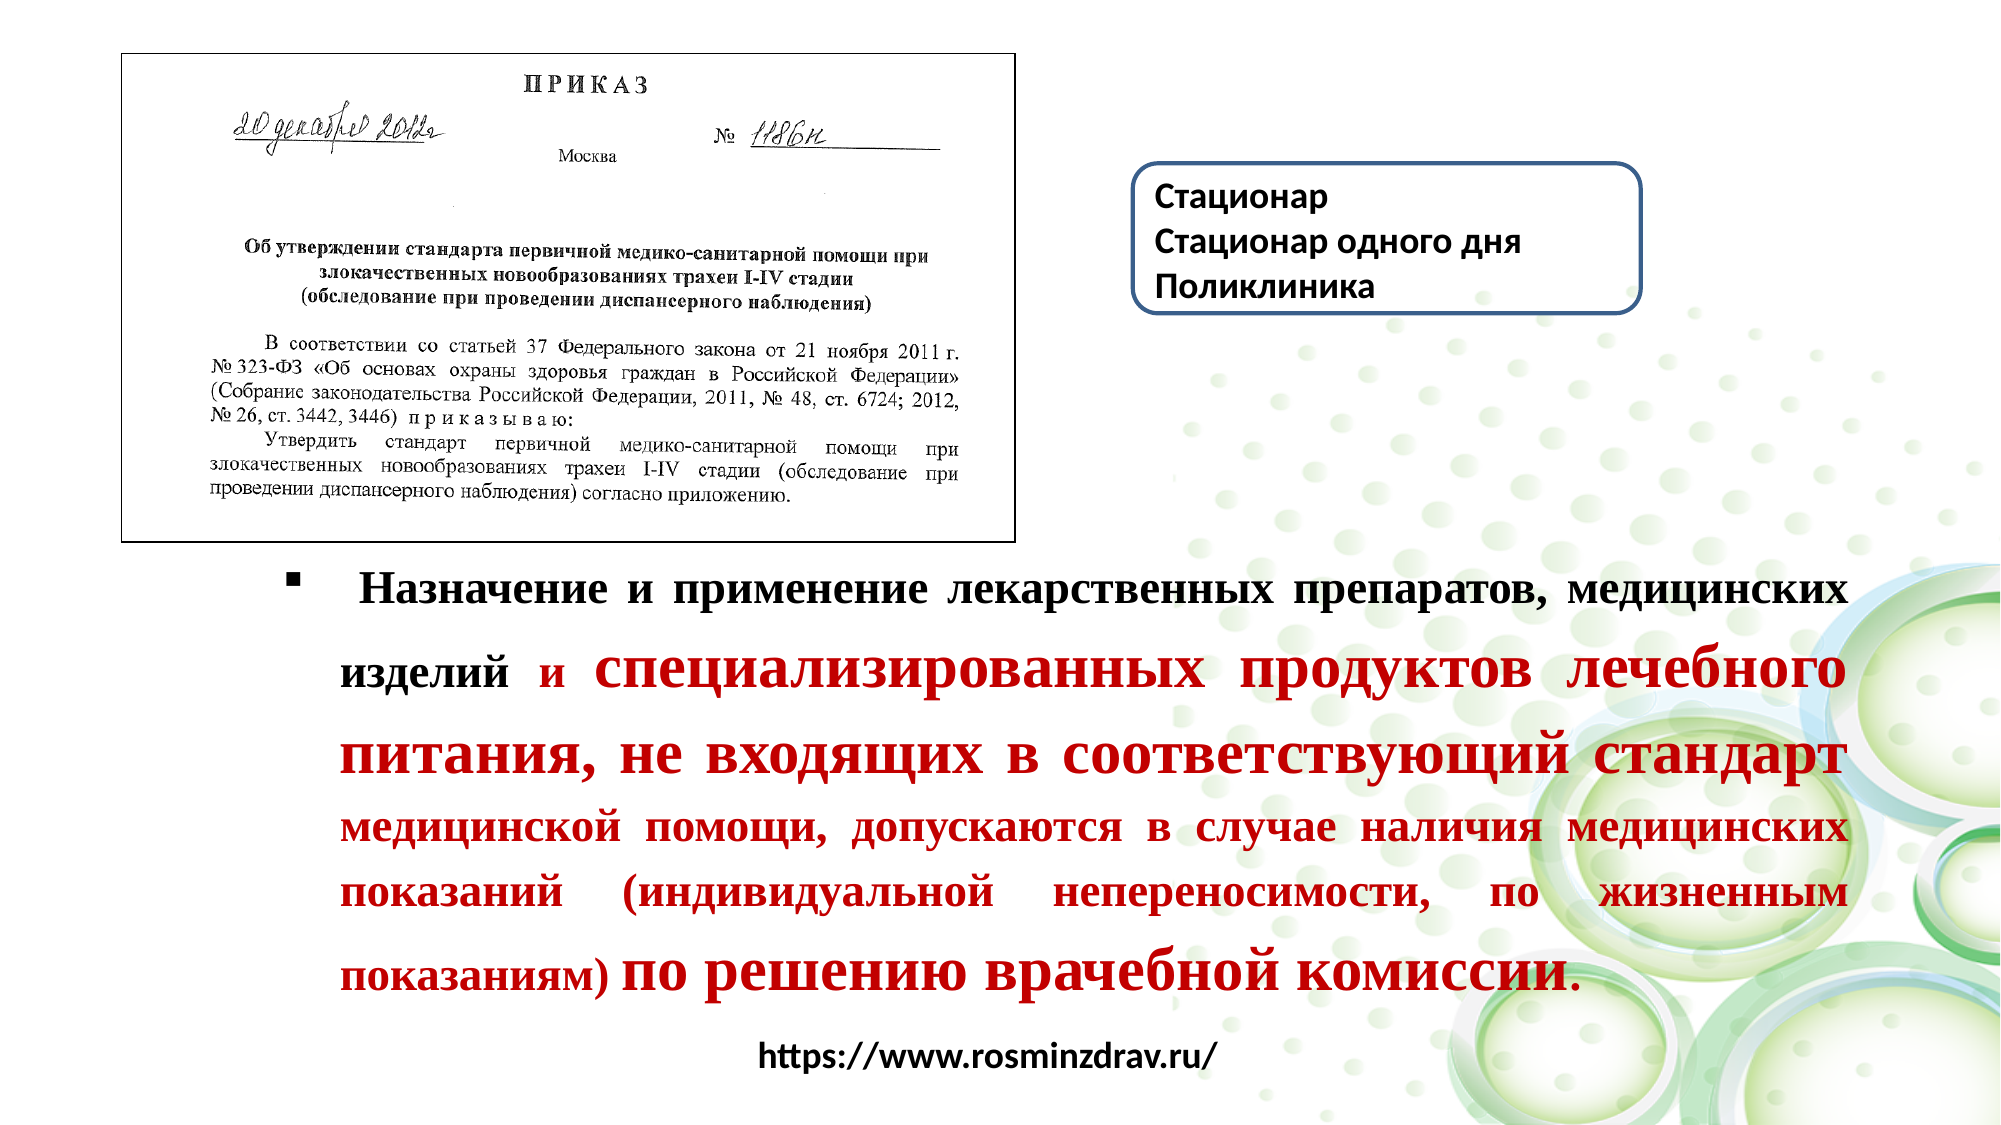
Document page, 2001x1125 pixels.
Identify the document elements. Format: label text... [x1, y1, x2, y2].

picture [0, 0, 2001, 1125]
text_box Стационар Стационар одного дня Поликлиника р [1130, 161, 1643, 316]
list Назначение и применение лекарственных препаратов, медицинских изделий и специализированных продуктов лечебного питания, не входящих в соответствующий стандарт медицинской помощи, допускаются в случае наличия медицинских показаний (индивидуальной непереносимости, по жизненным показаниям) по решению врачебной комиссии. [267, 541, 1865, 1071]
text_box https://www.rosminzdrav.ru/ [742, 1023, 1233, 1083]
